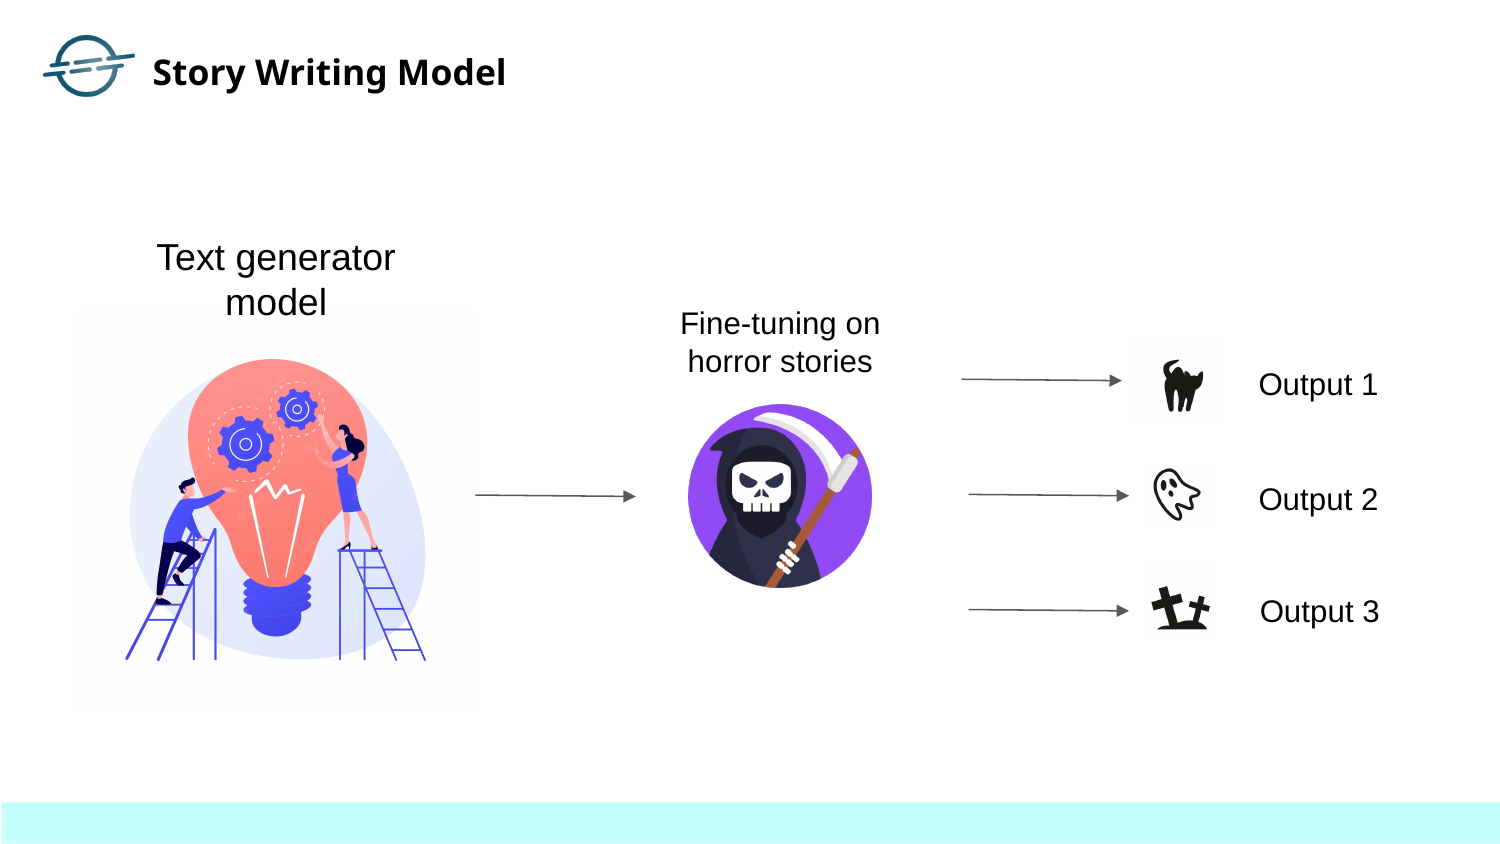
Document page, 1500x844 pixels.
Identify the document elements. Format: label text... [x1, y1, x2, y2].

picture [76, 310, 476, 710]
picture [688, 403, 873, 588]
picture [1142, 465, 1215, 527]
title Text generator model [91, 217, 461, 309]
title Output 1 [1230, 349, 1423, 411]
title Output 2 [1216, 464, 1423, 526]
picture [43, 35, 135, 98]
title Fine-tuning on horror stories [636, 288, 925, 405]
title Output 3 [1220, 576, 1425, 637]
text_box Story Writing Model [137, 35, 537, 108]
text_box [1, 802, 1500, 844]
picture [1142, 561, 1215, 636]
picture [1132, 339, 1225, 421]
